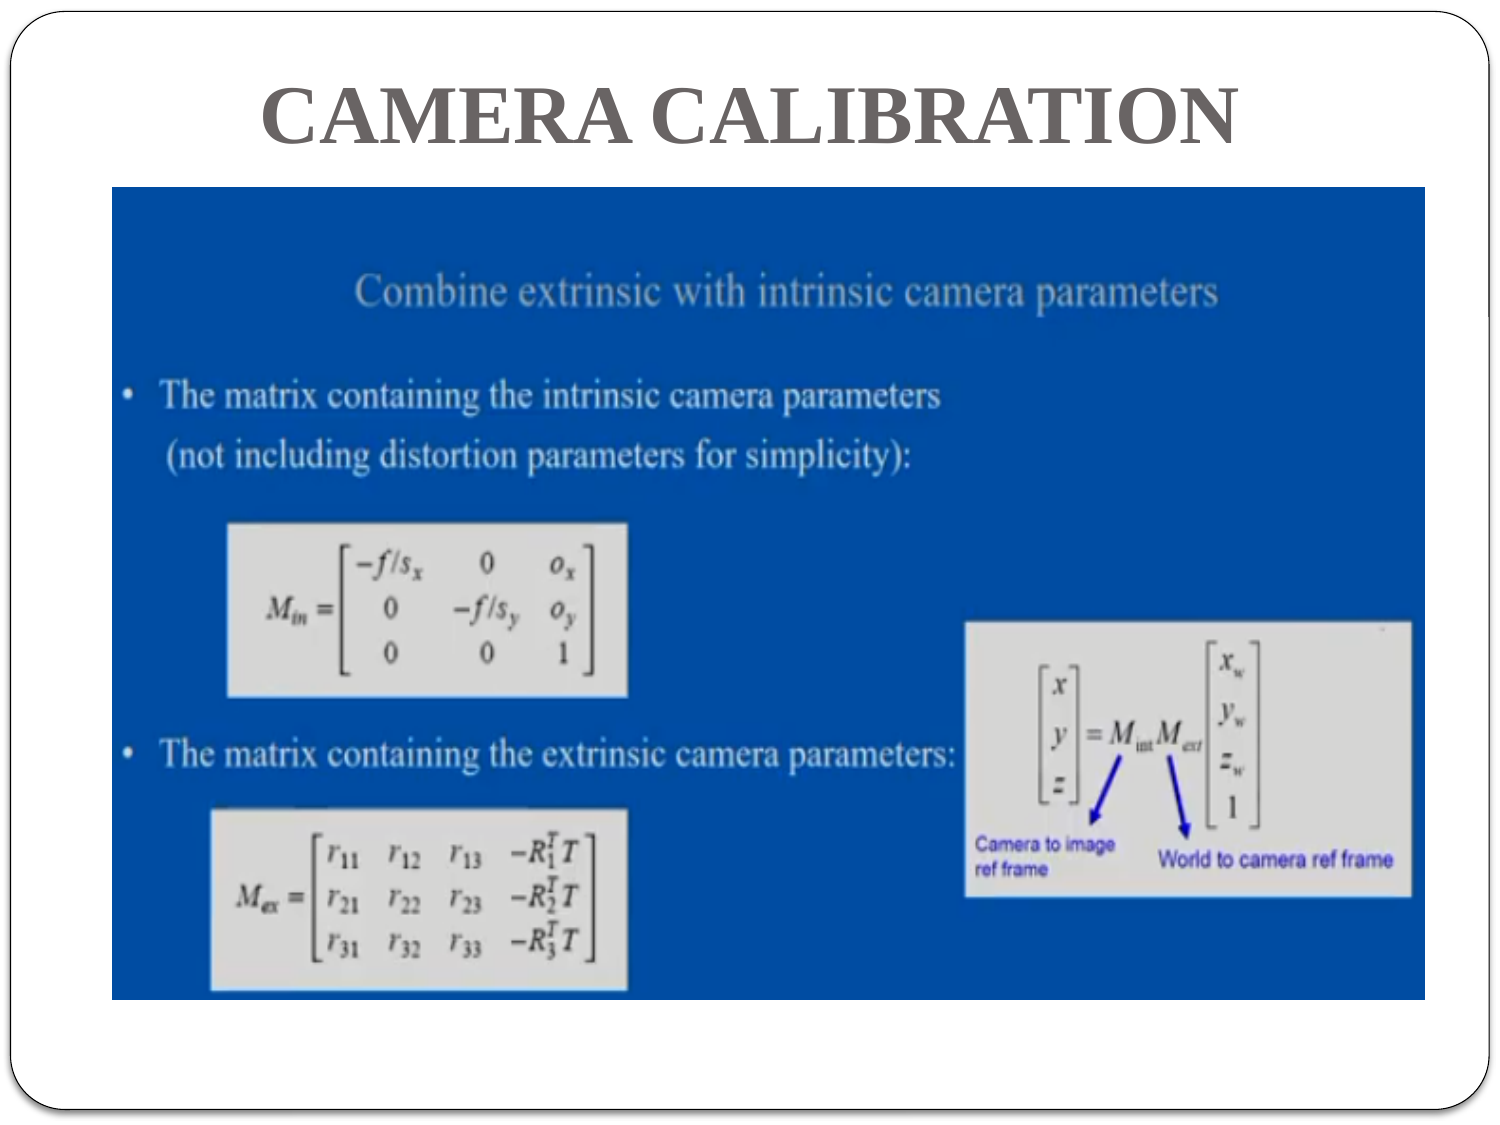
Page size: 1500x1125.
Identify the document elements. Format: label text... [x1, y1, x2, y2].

text_box CAMERA CALIBRATION [74, 45, 1425, 175]
picture [112, 187, 1426, 1001]
